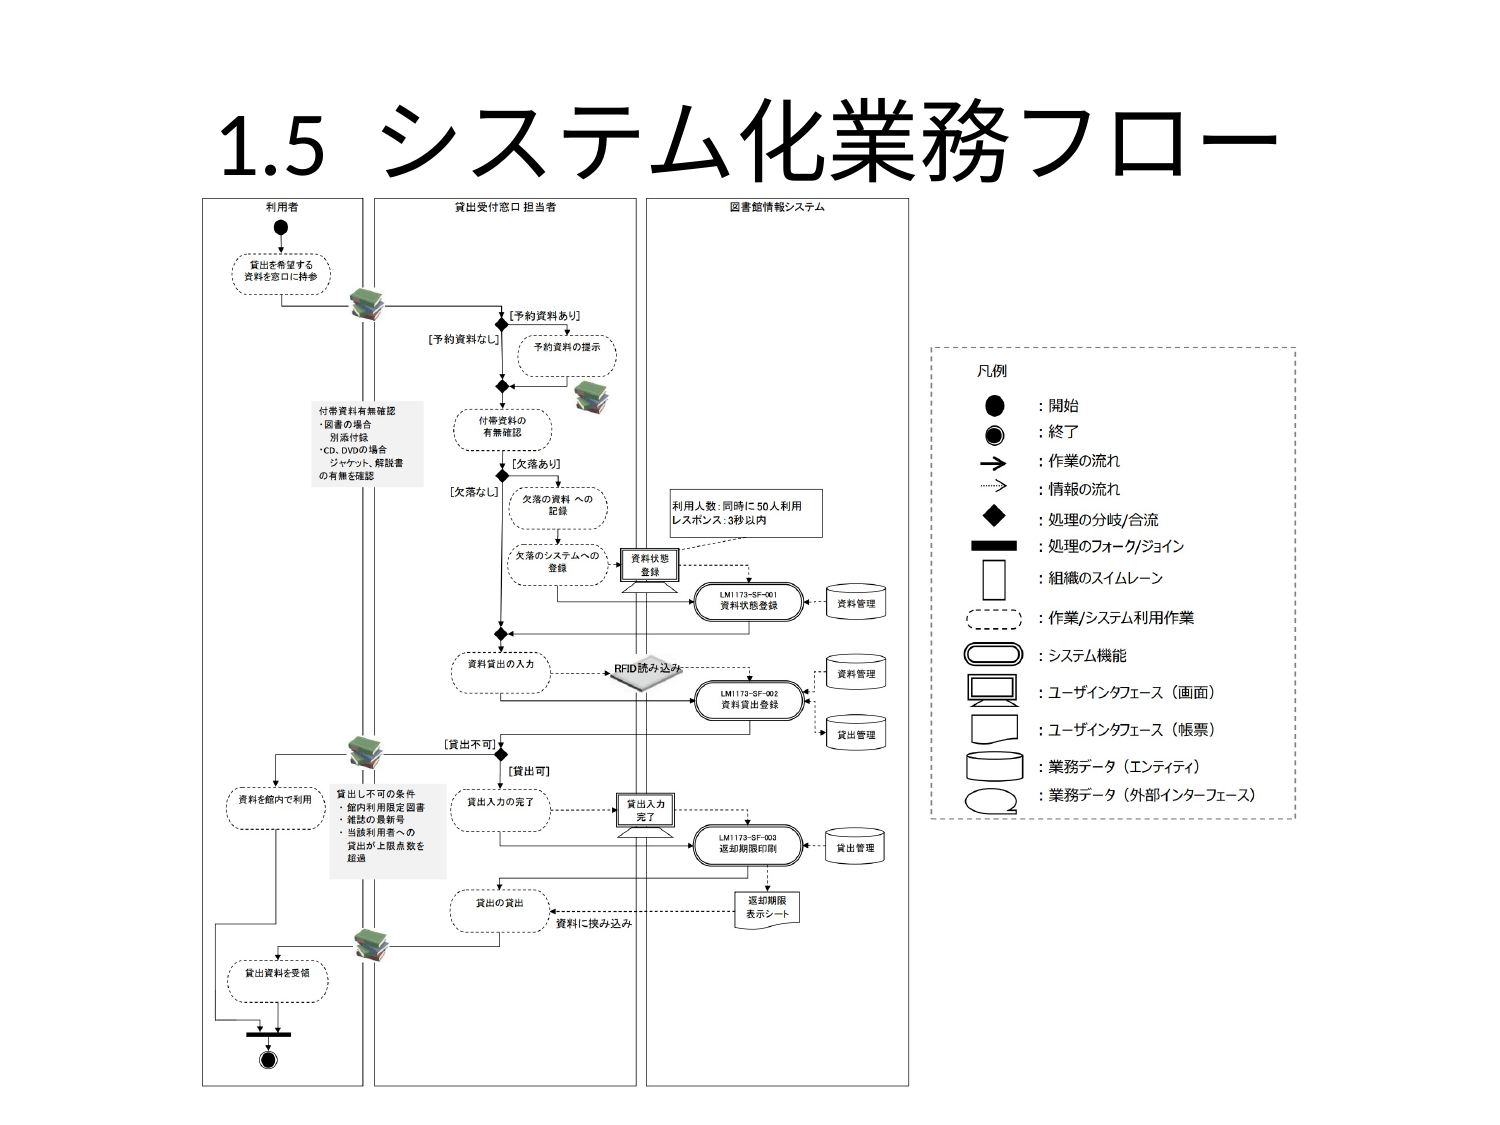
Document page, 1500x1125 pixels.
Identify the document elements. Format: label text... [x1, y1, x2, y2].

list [190, 185, 1310, 1099]
title 1.5 システム化業務フロー [75, 45, 1425, 233]
